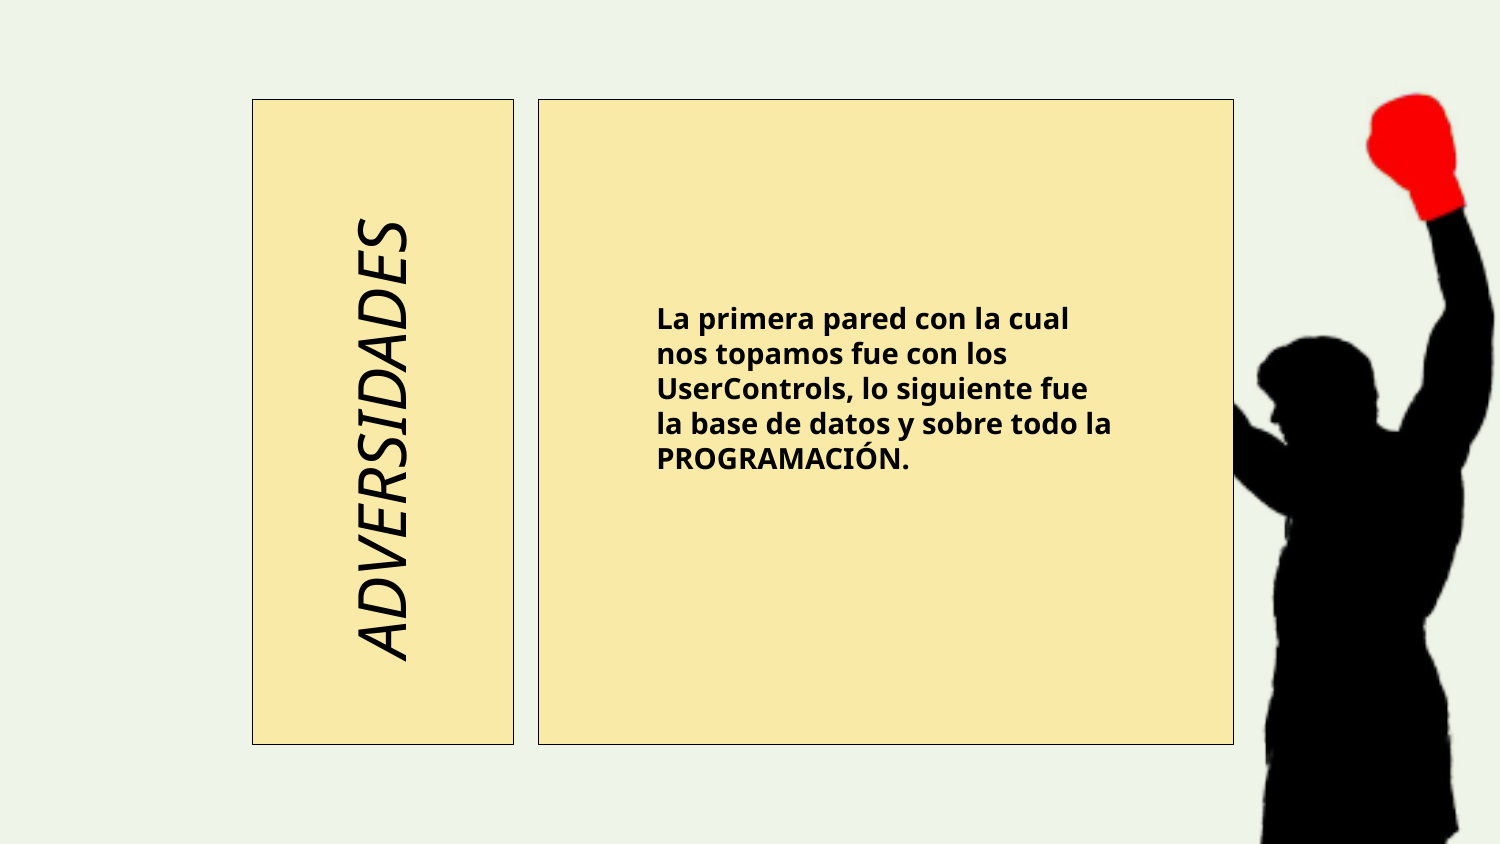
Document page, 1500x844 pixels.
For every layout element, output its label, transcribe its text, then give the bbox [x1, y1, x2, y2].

picture [1022, 33, 1500, 844]
text_box [536, 98, 1017, 746]
list La primera pared con la cual nos topamos fue con los UserControls, lo siguiente fue la base de datos y sobre todo la PROGRAMACIÓN. [641, 285, 1017, 636]
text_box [251, 99, 514, 745]
